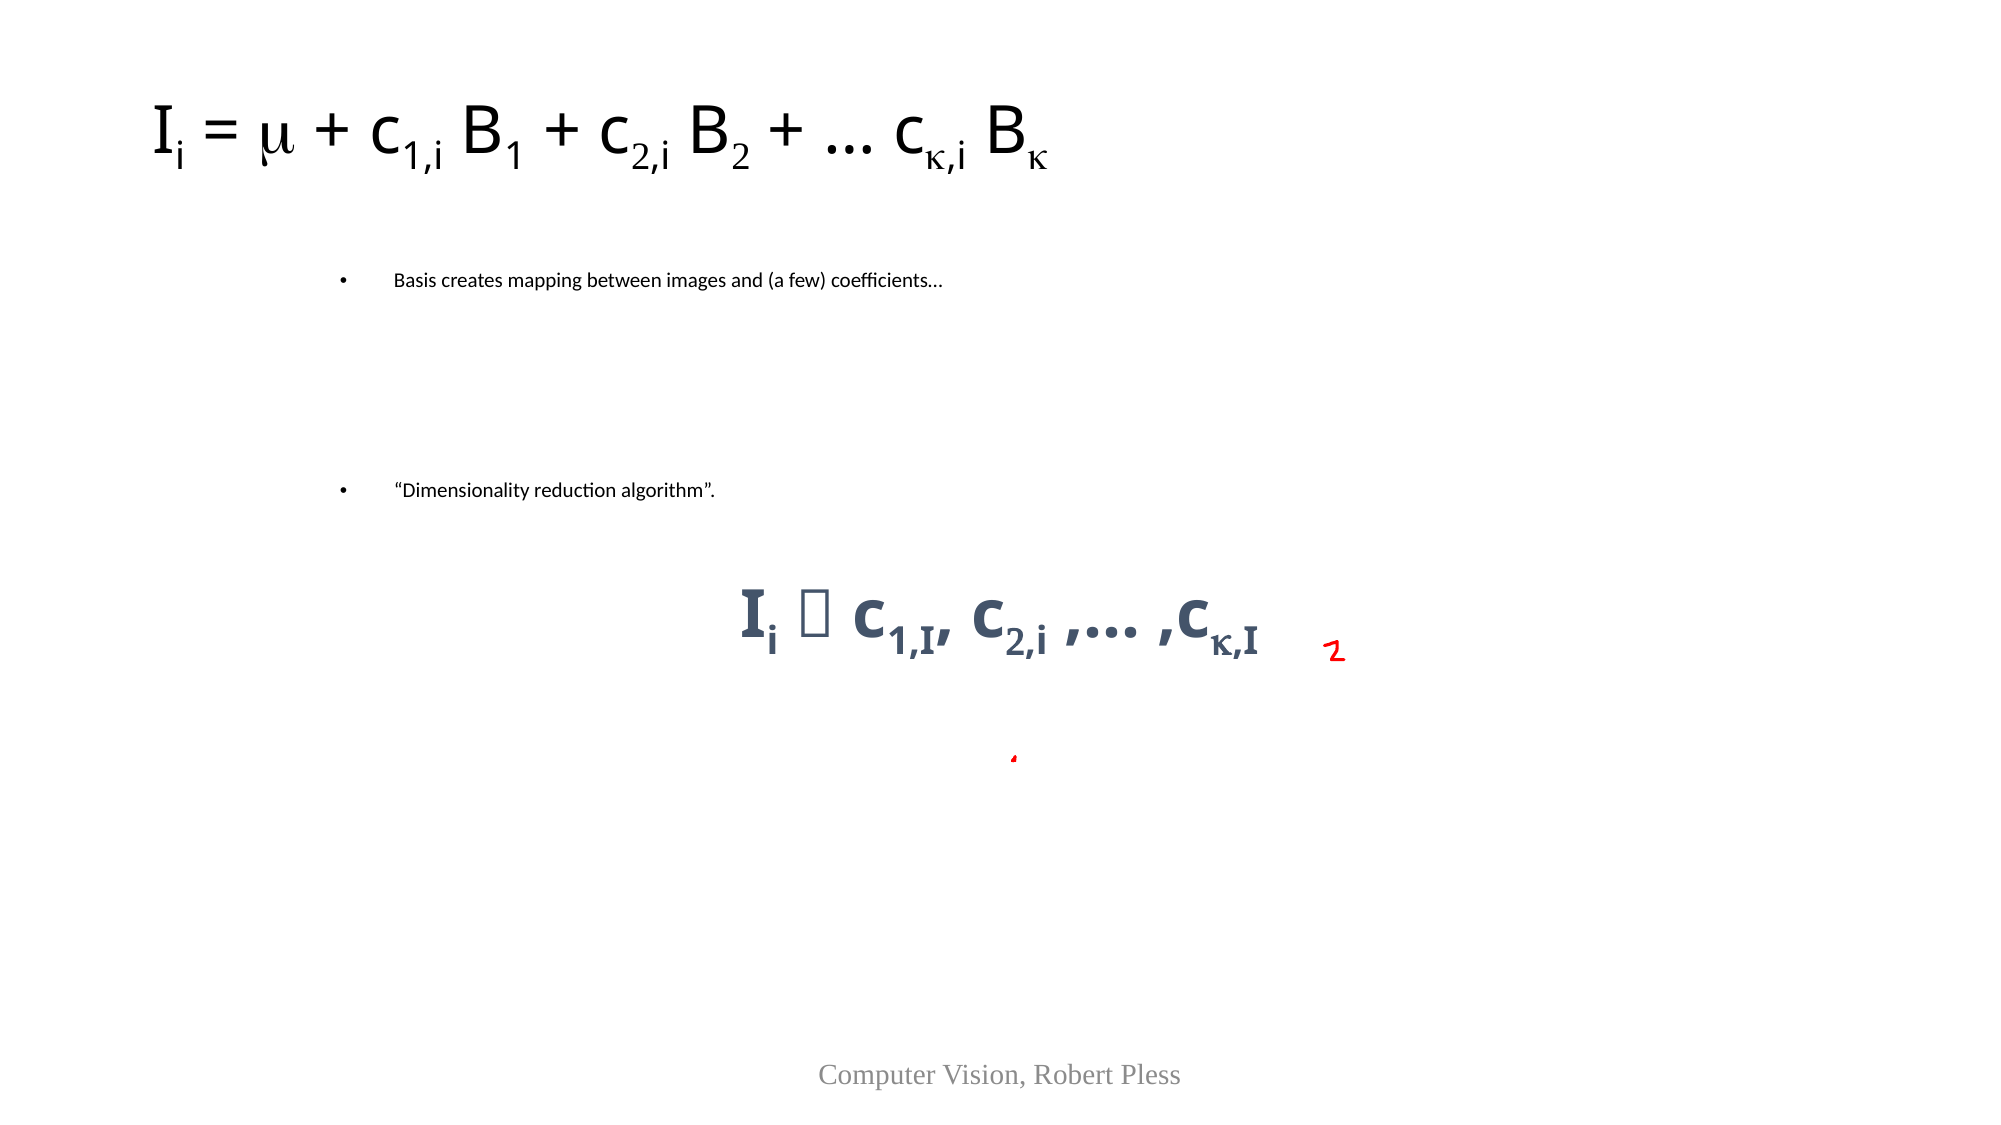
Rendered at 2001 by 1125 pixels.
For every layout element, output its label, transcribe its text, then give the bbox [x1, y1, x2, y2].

text_box [324, 462, 1688, 913]
title Ii = m + c1,i B1 + c2,i B2 + … ck,i Bk [137, 59, 1863, 278]
text_box Ii  c1,I, c2,i ,… ,ck,I [387, 562, 1663, 750]
list Basis creates mapping between images and (a few) coefficients… “Dimensionality reduction algorithm”. [324, 262, 1725, 513]
footer Computer Vision, Robert Pless [662, 1042, 1338, 1103]
